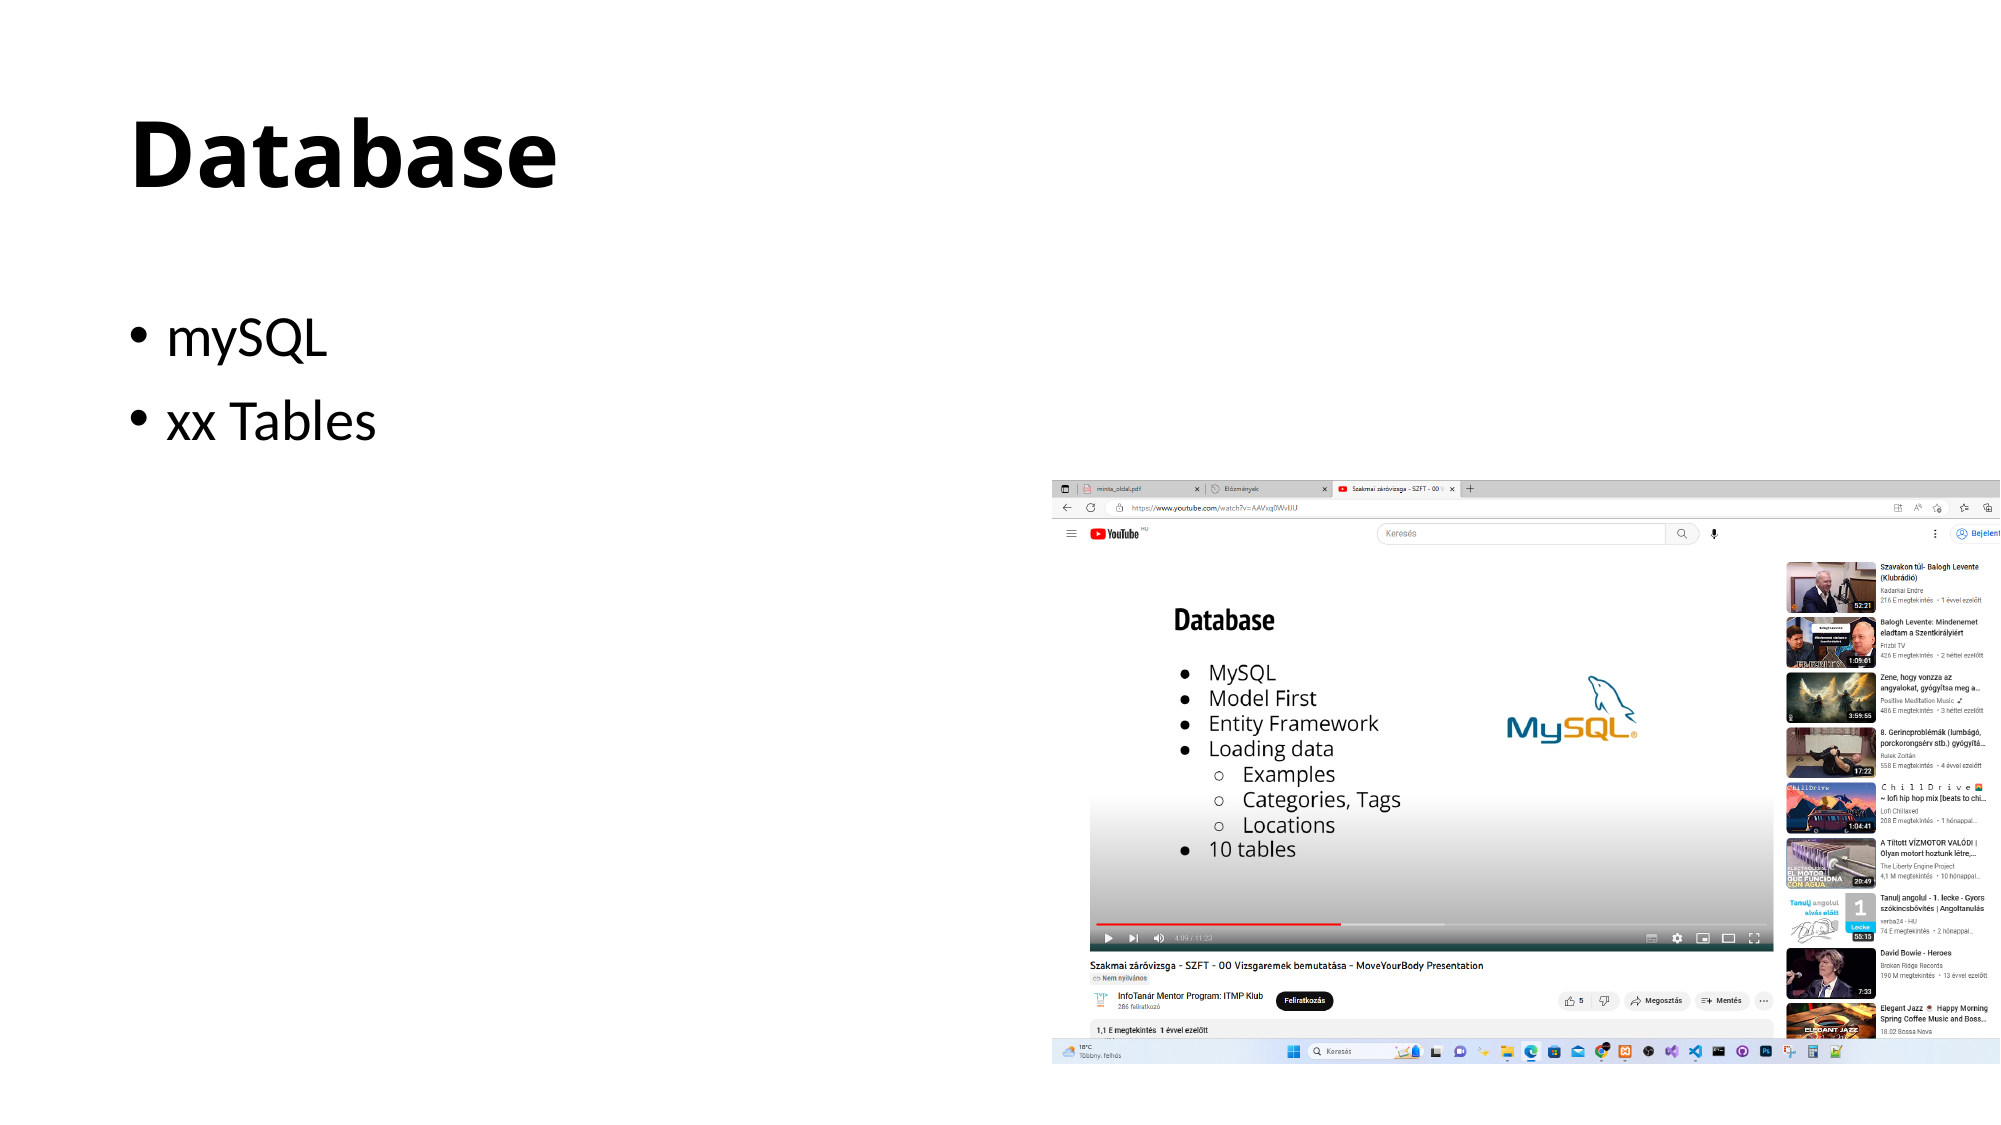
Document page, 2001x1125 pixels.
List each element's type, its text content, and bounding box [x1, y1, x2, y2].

list mySQL xx Tables [113, 298, 1839, 552]
title Database [113, 83, 1839, 232]
picture [1052, 479, 2000, 1064]
